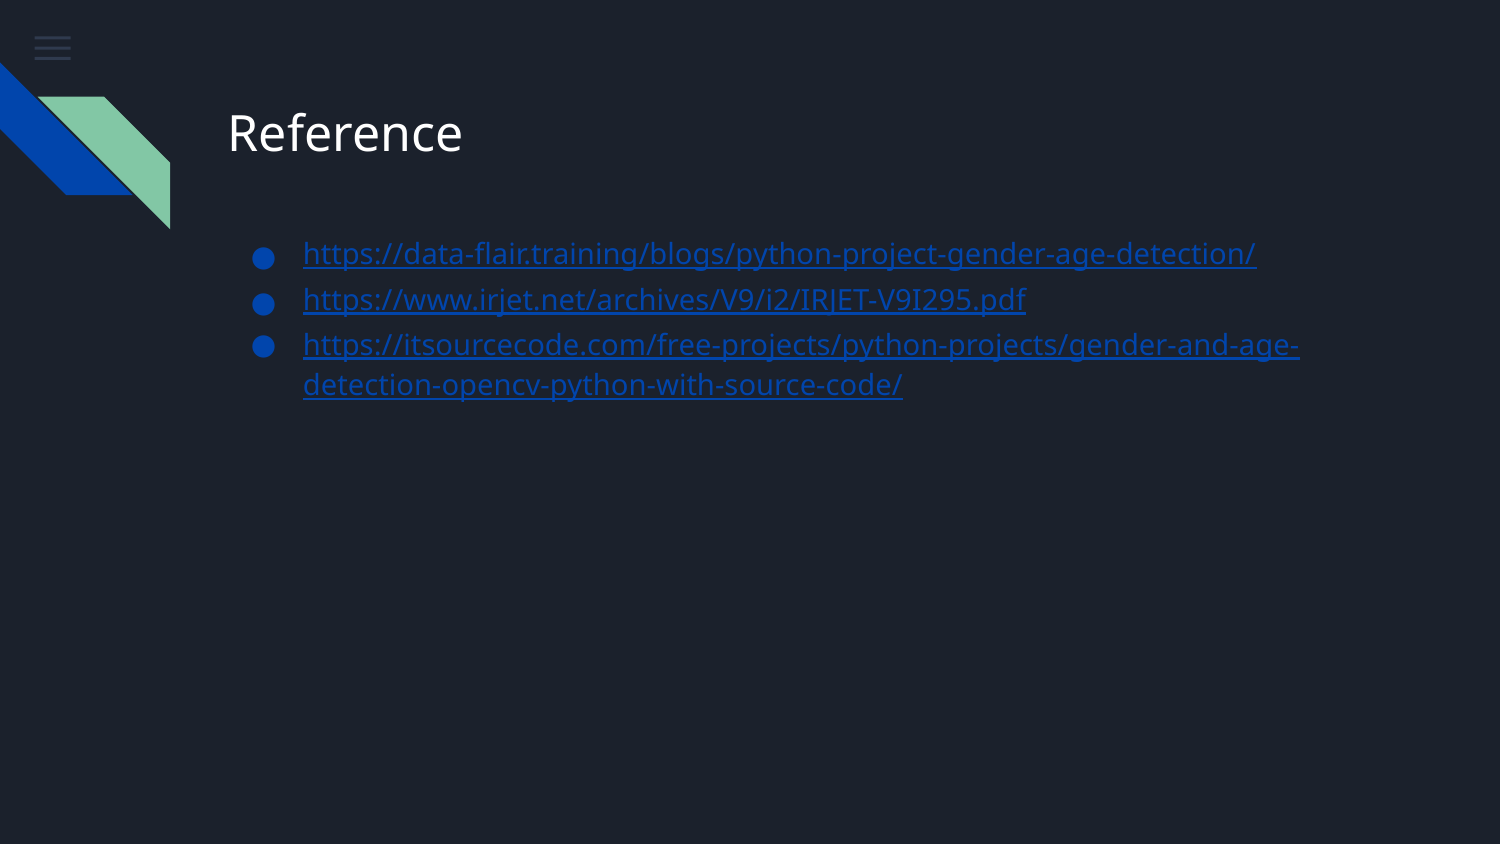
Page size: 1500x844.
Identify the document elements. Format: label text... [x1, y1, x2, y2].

title Reference [212, 86, 1368, 214]
list https://data-flair.training/blogs/python-project-gender-age-detection/ https://www.irjet.net/archives/V9/i2/IRJET-V9I295.pdf https://itsourcecode.com/free-projects/python-projects/gender-and-age-detection-opencv-python-with-source-code/ [212, 214, 1368, 693]
